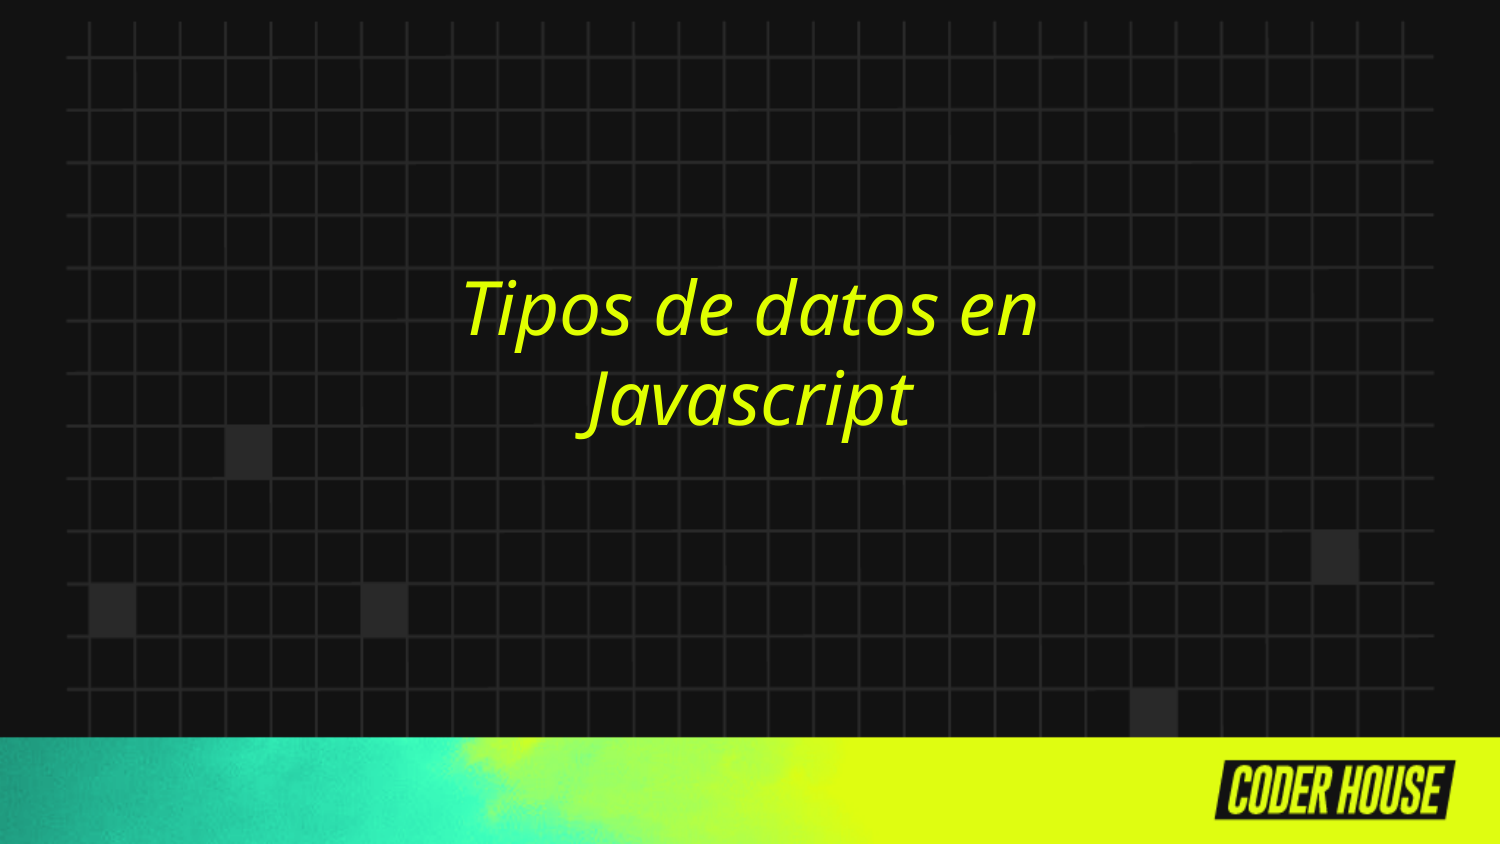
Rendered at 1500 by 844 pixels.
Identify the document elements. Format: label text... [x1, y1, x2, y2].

picture [0, 0, 1500, 844]
text_box Tipos de datos en Javascript [358, 269, 1142, 432]
